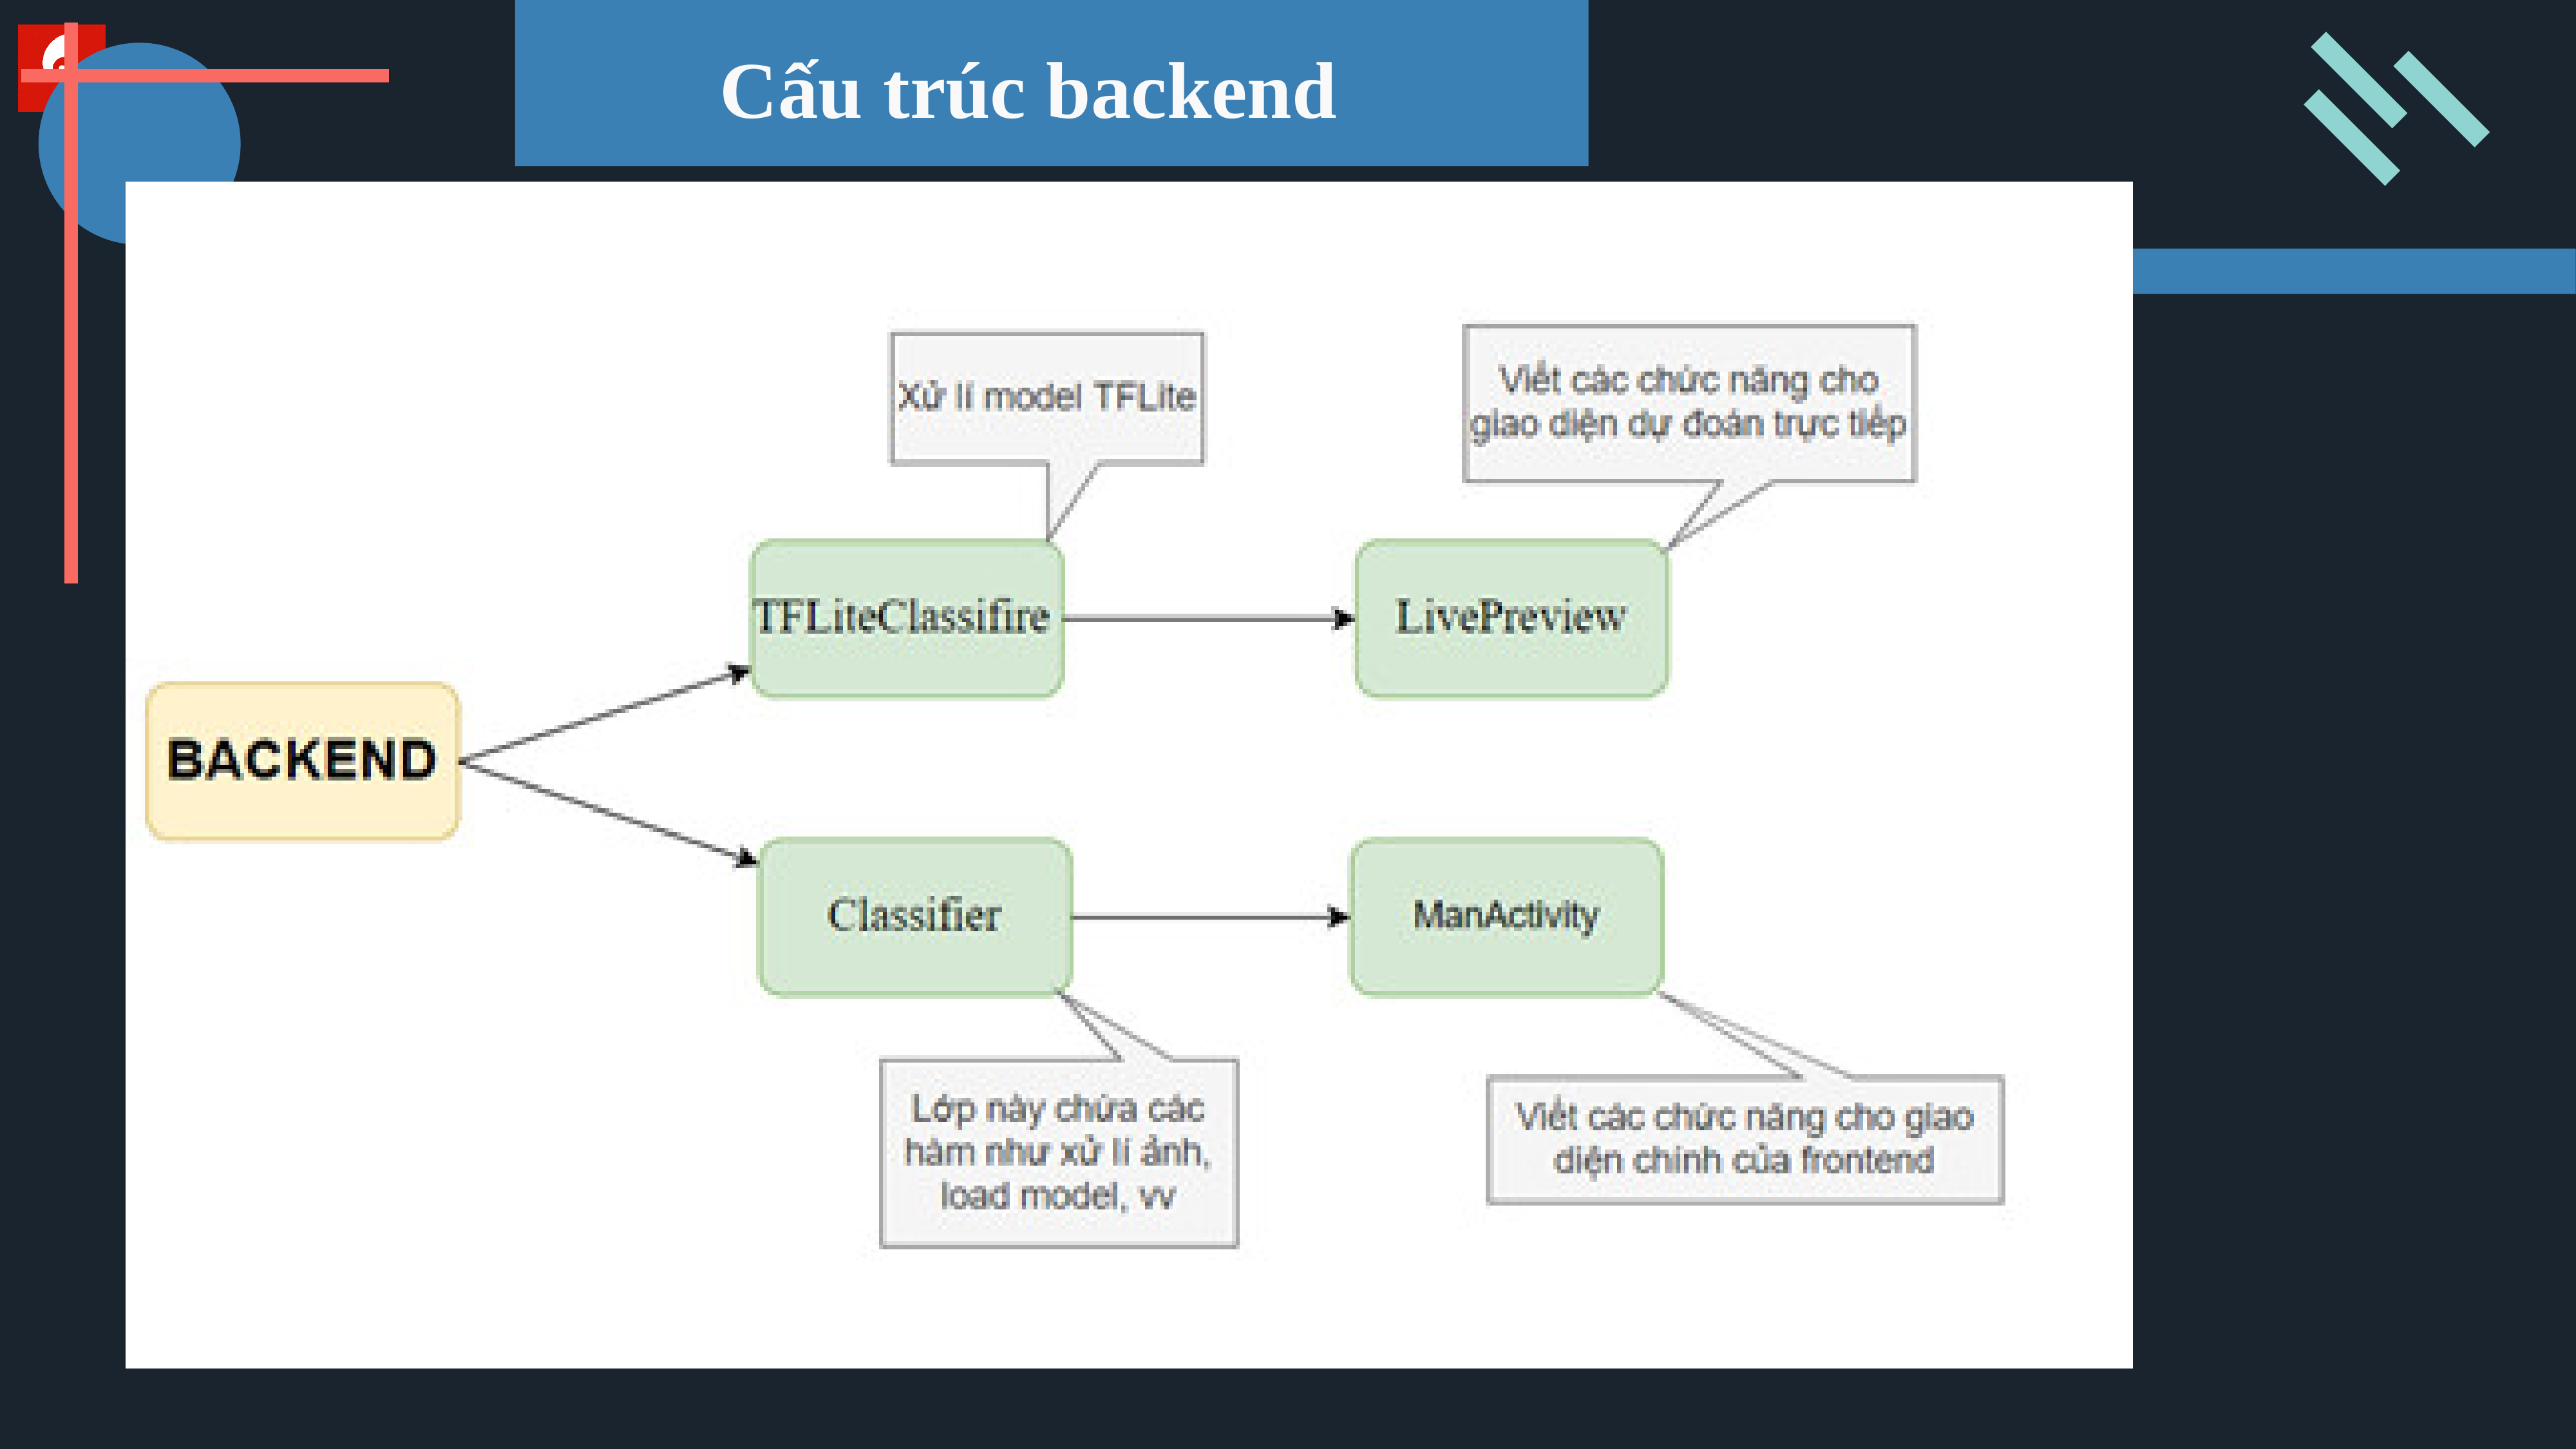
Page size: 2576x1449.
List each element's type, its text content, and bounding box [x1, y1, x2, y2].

text_box [2134, 249, 2576, 294]
text_box Cấu trúc backend [696, 26, 1361, 140]
picture [126, 182, 2134, 1368]
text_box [21, 22, 390, 584]
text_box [2303, 31, 2490, 186]
picture [18, 24, 21, 112]
